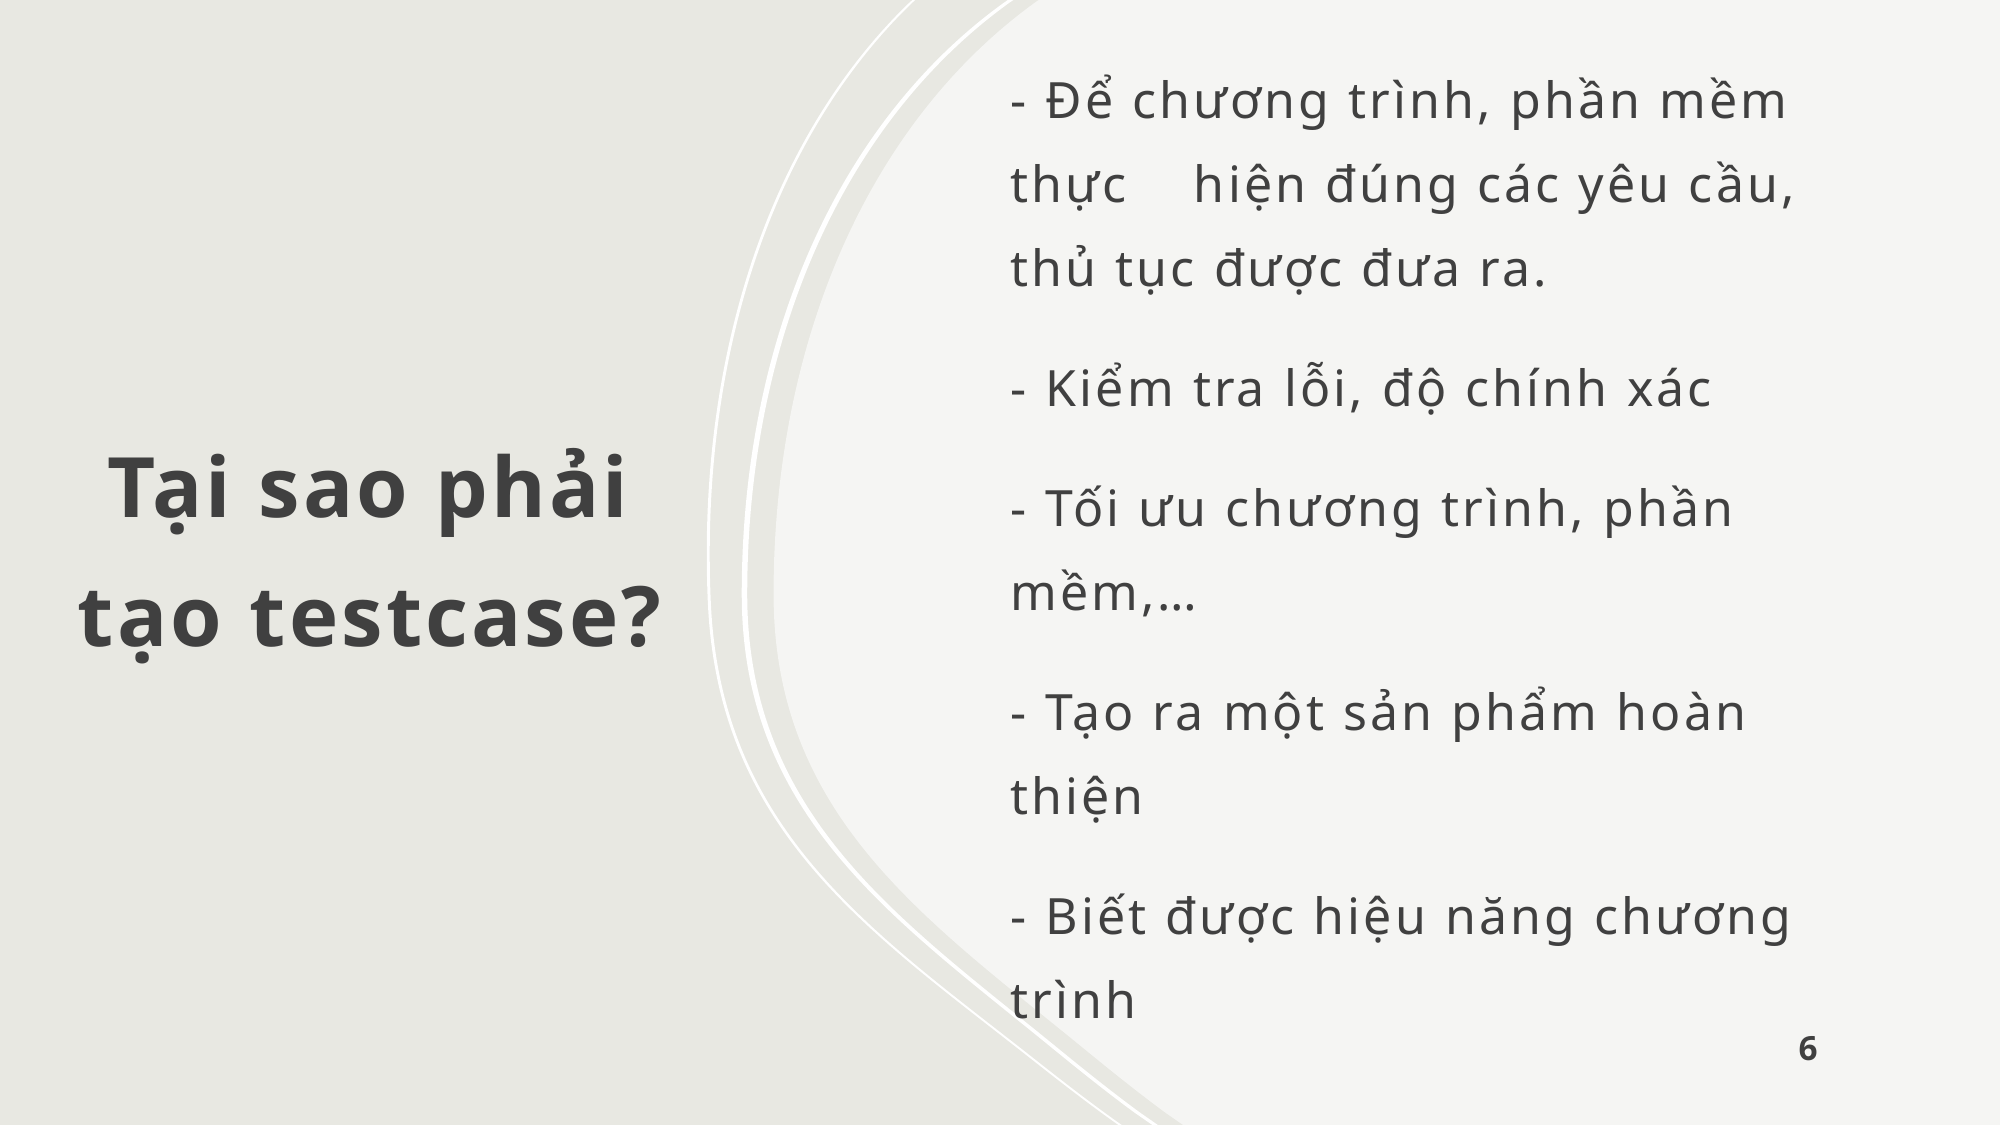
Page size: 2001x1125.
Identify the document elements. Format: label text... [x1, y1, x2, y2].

title Tại sao phải tạo testcase? [50, 181, 690, 883]
text_box [0, 0, 706, 1125]
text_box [706, 0, 2000, 1125]
